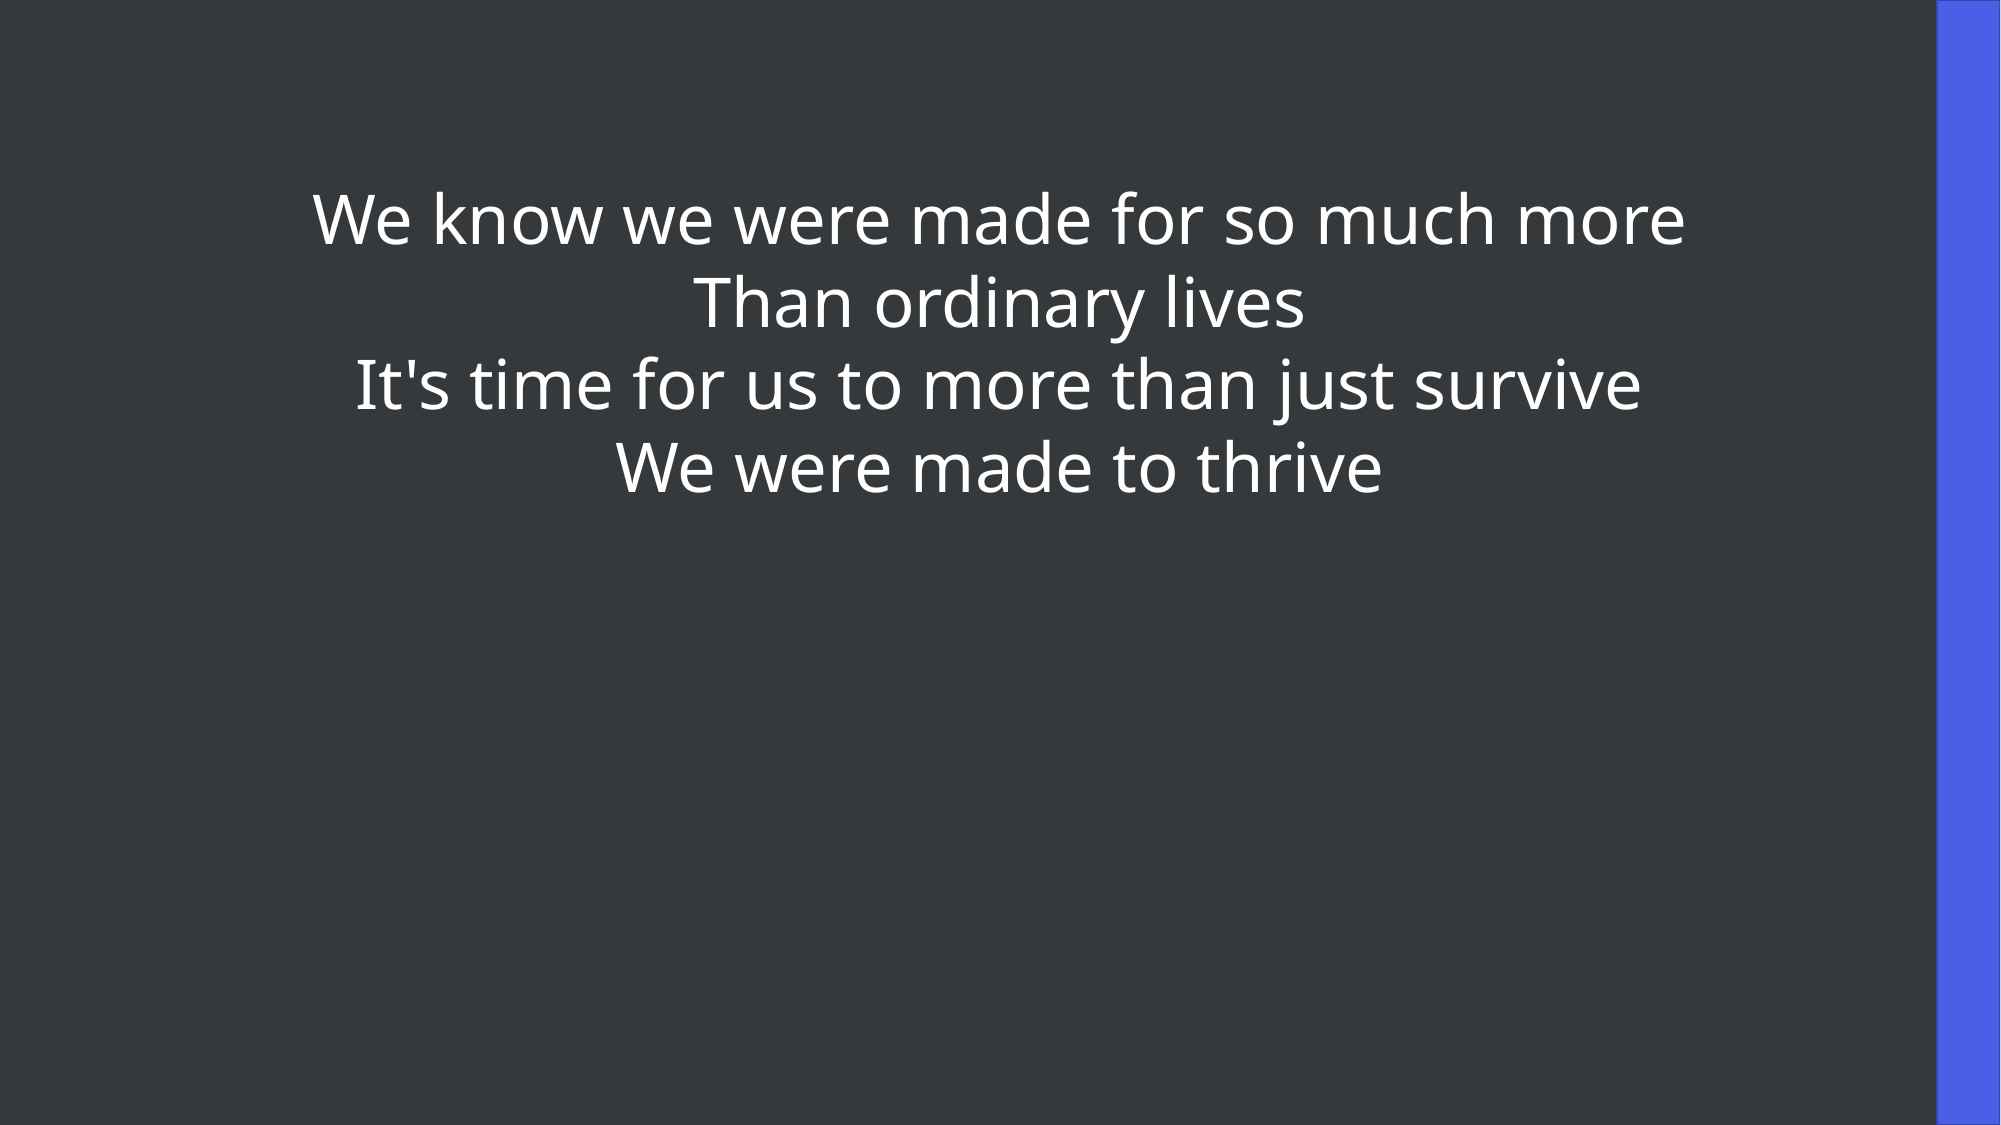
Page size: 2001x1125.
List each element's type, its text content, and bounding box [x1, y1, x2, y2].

text_box We know we were made for so much more Than ordinary lives It's time for us to more than just survive We were made to thrive [99, 168, 1900, 596]
